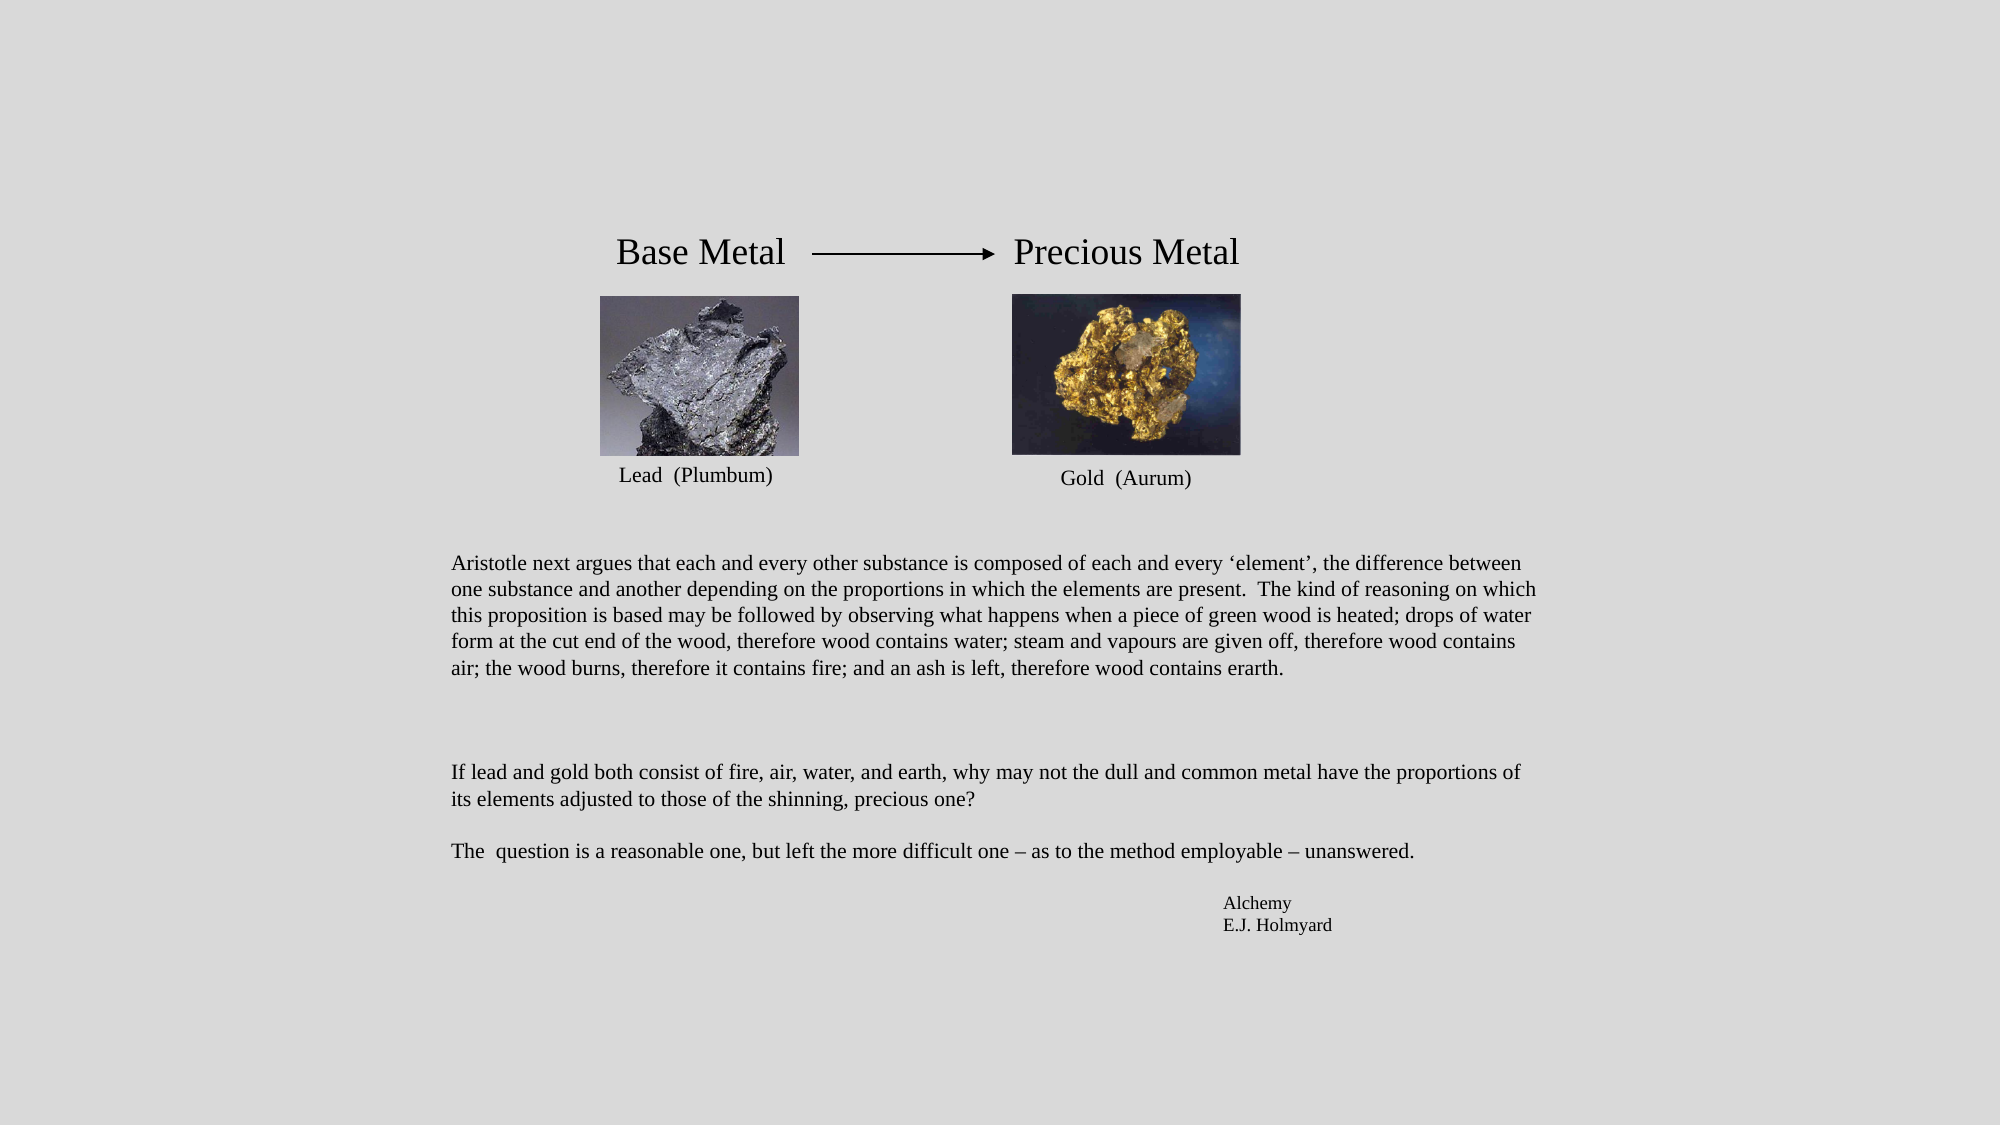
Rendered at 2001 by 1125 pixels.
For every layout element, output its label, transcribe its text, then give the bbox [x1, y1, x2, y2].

picture [1012, 294, 1241, 456]
text_box Alchemy E.J. Holmyard [1208, 882, 1348, 943]
text_box Base Metal Precious Metal [601, 219, 1256, 280]
text_box Lead (Plumbum) [604, 456, 789, 494]
text_box Aristotle next argues that each and every other substance is composed of each and every ‘element’, the difference between one substance and another depending on the proportions in which the elements are present. The kind of reasoning on which this proposition is based may be followed by observing what happens when a piece of green wood is heated; drops of water form at the cut end of the wood, therefore wood contains water; steam and vapours are given off, therefore wood contains air; the wood burns, therefore it contains fire; and an ash is left, therefore wood contains erarth. If lead and gold both consist of fire, air, water, and earth, why may not the dull and common metal have the proportions of its elements adjusted to those of the shinning, precious one? The question is a reasonable one, but left the more difficult one – as to the method employable – unanswered. [436, 540, 1554, 871]
text_box Gold (Aurum) [1045, 456, 1207, 497]
picture [599, 296, 799, 456]
